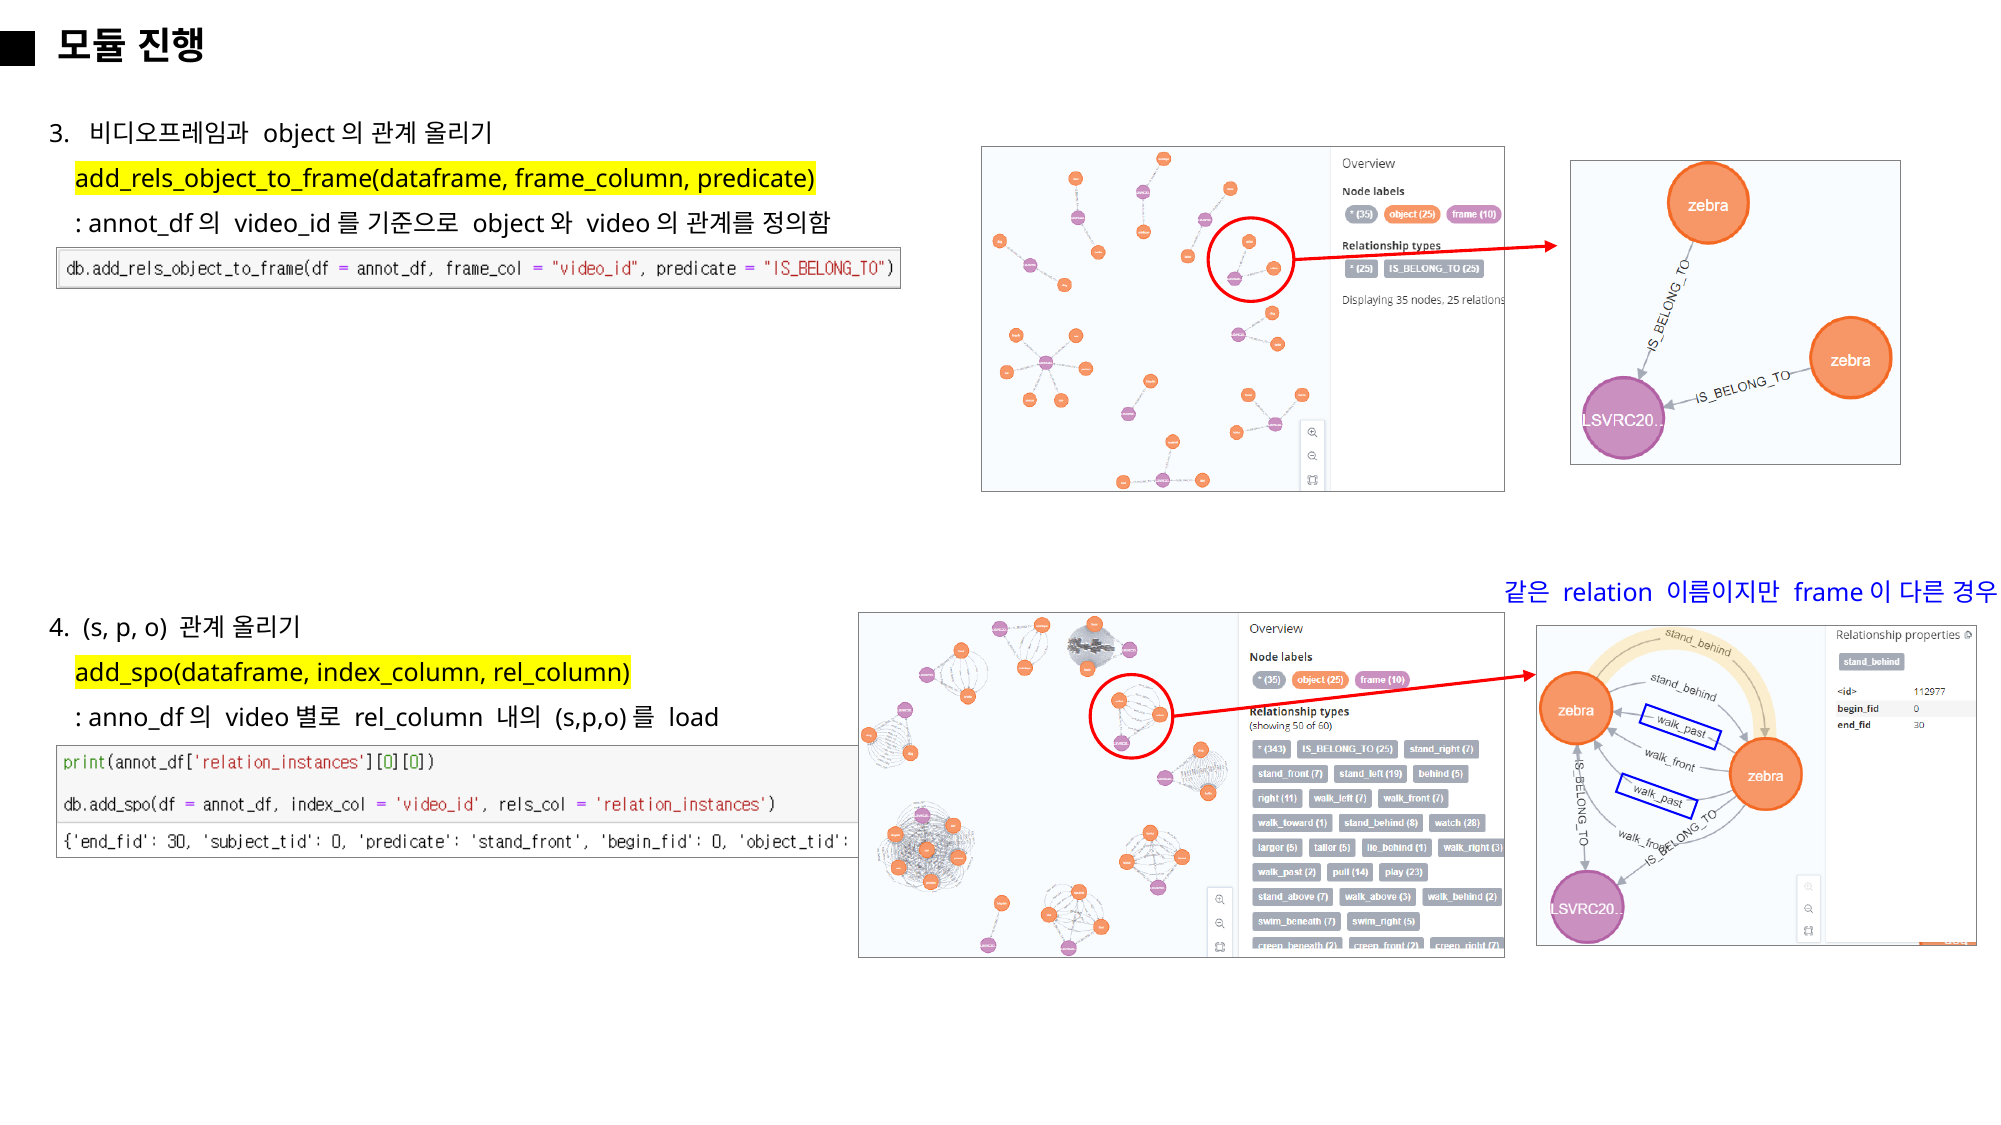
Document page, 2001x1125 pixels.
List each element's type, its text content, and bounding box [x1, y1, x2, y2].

text_box 3. 비디오프레임과 object의 관계 올리기 add_rels_object_to_frame(dataframe, frame_column, predicate) : annot_df의 video_id를 기준으로 object와 video의 관계를 정의함 4. (s, p, o) 관계 올리기 add_spo(dataframe, index_column, rel_column) : anno_df의 video별로 rel_column 내의 (s,p,o)를 load [34, 95, 1966, 784]
picture [1570, 160, 1901, 465]
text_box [1293, 245, 1558, 260]
text_box 모듈 진행 [42, 14, 222, 75]
picture [56, 612, 1505, 958]
picture [981, 146, 1505, 492]
picture [1535, 625, 1977, 946]
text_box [1172, 674, 1536, 717]
picture [56, 247, 901, 289]
text_box 같은 relation 이름이지만 frame이 다른 경우 [1489, 569, 2000, 614]
text_box [0, 31, 35, 66]
